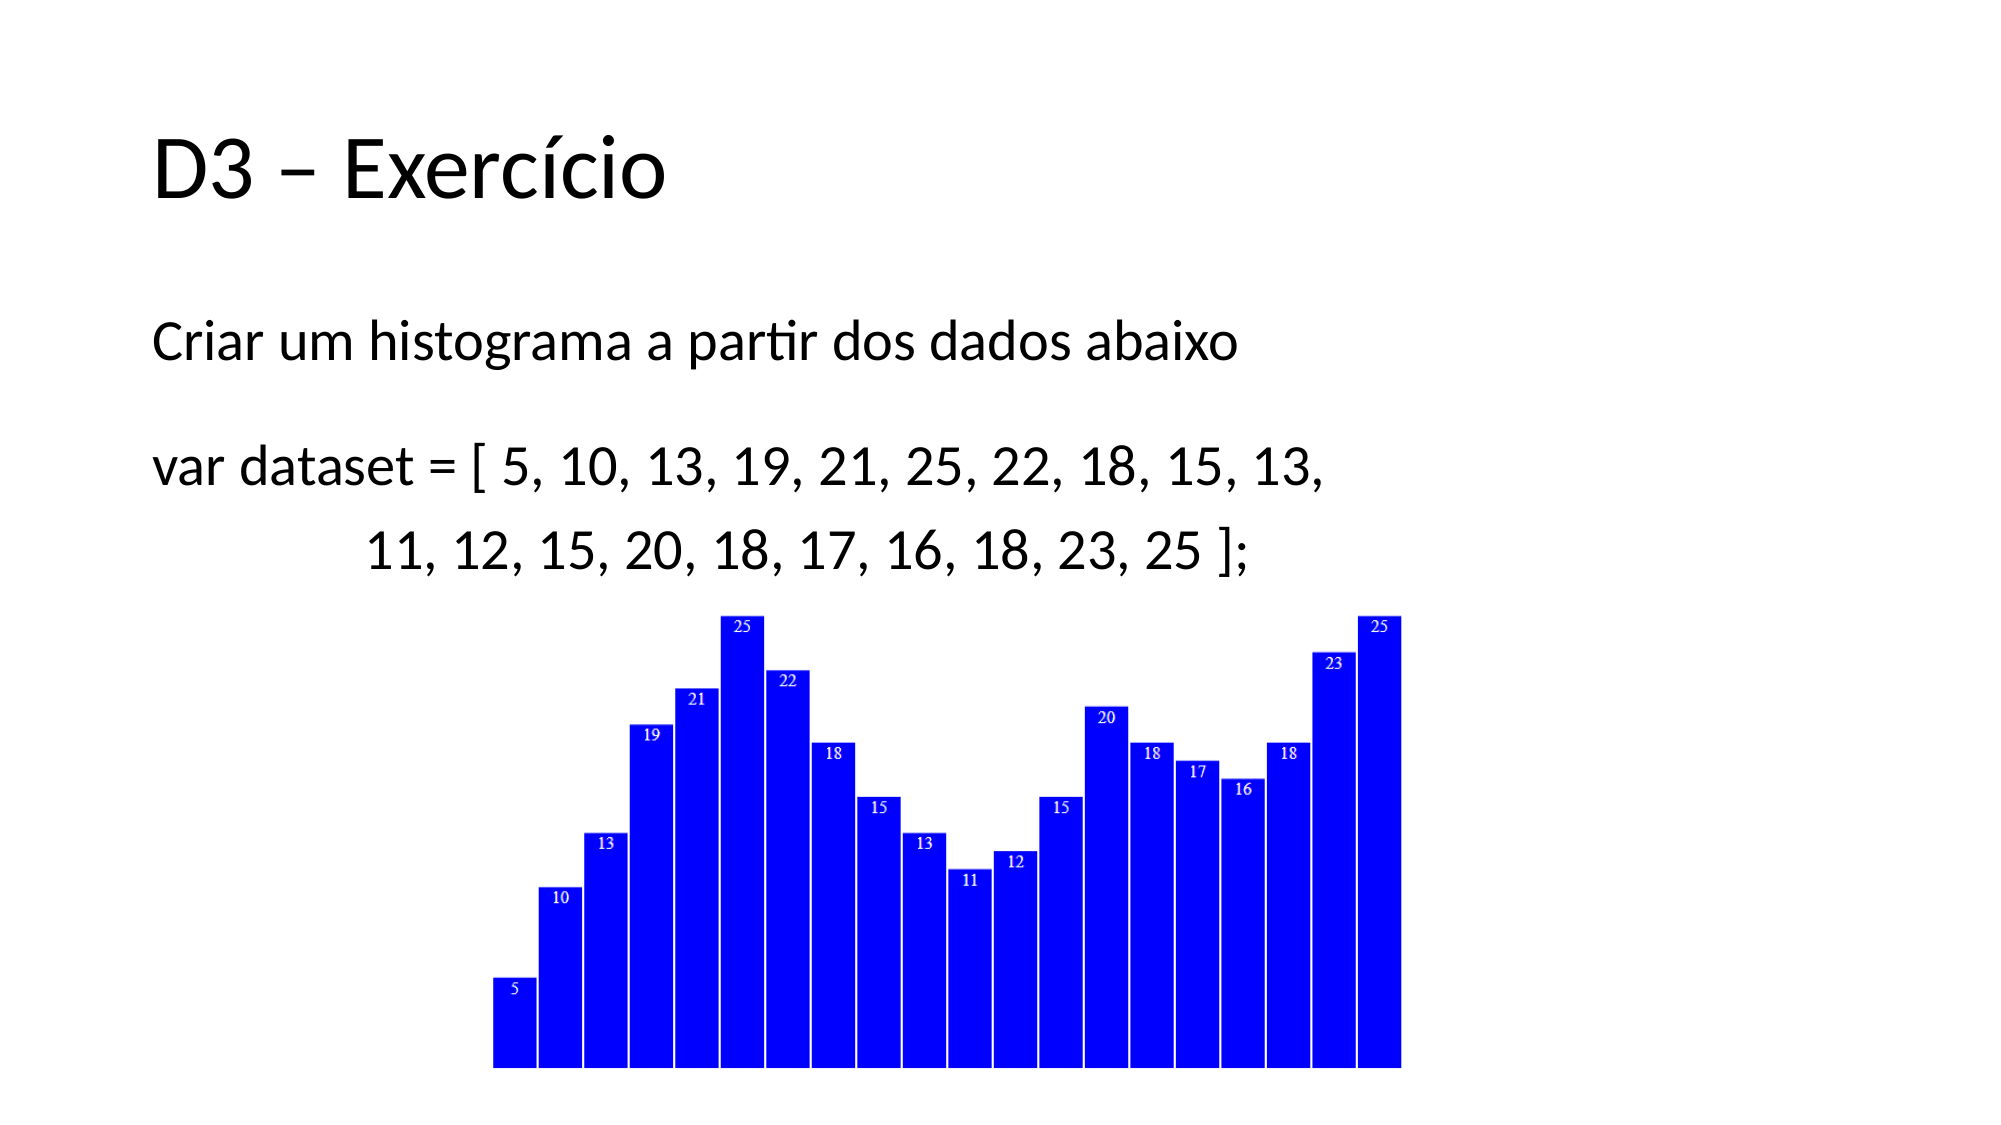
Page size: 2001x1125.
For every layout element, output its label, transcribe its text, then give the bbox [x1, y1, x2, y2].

picture [490, 580, 1411, 1081]
title D3 – Exercício [137, 59, 1863, 278]
list Criar um histograma a partir dos dados abaixo var dataset = [ 5, 10, 13, 19, 21, 25, 22, 18, 15, 13, 11, 12, 15, 20, 18, 17, 16, 18, 23, 25 ]; [137, 302, 1863, 1016]
